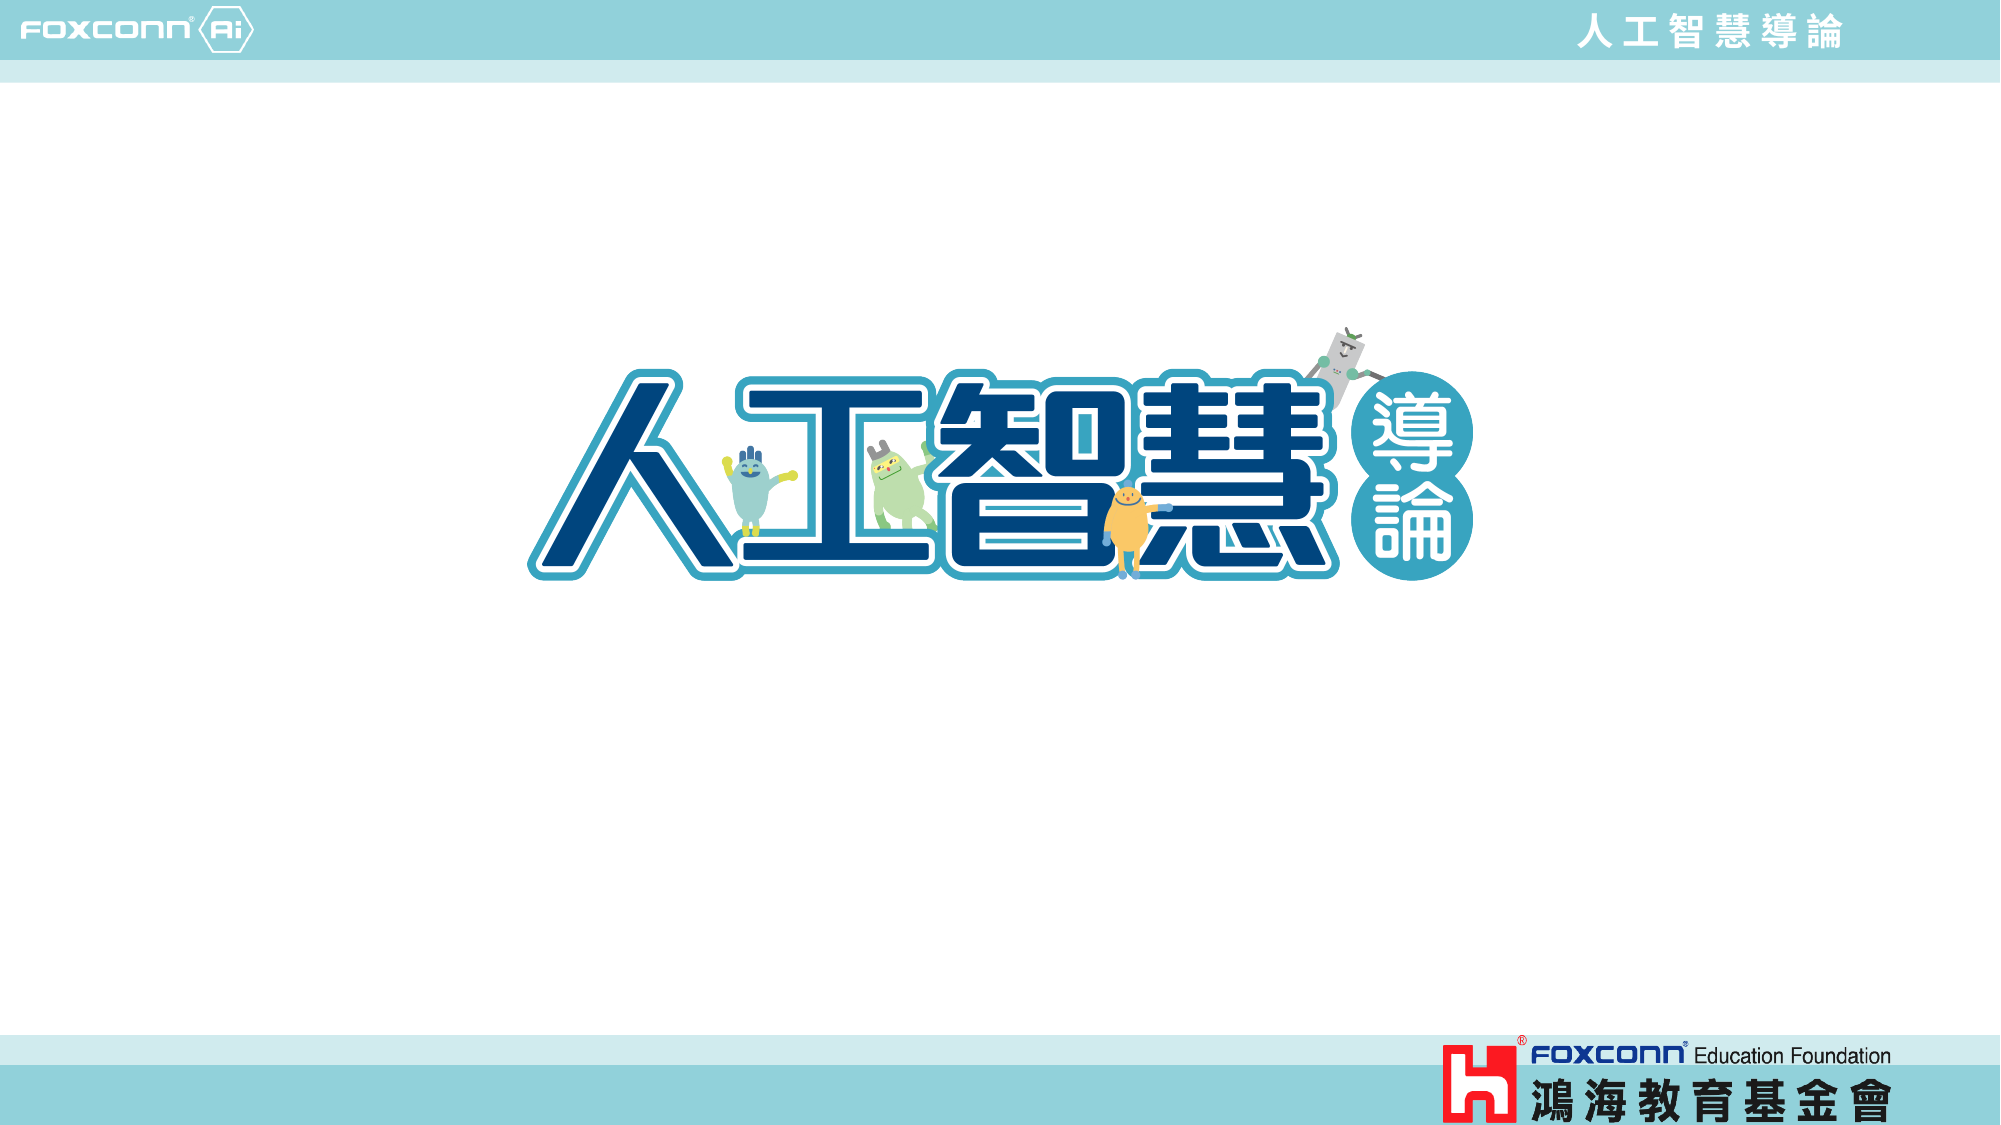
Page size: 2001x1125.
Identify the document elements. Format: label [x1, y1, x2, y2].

picture [527, 327, 1473, 581]
picture [21, 6, 254, 53]
picture [1443, 1035, 1891, 1123]
